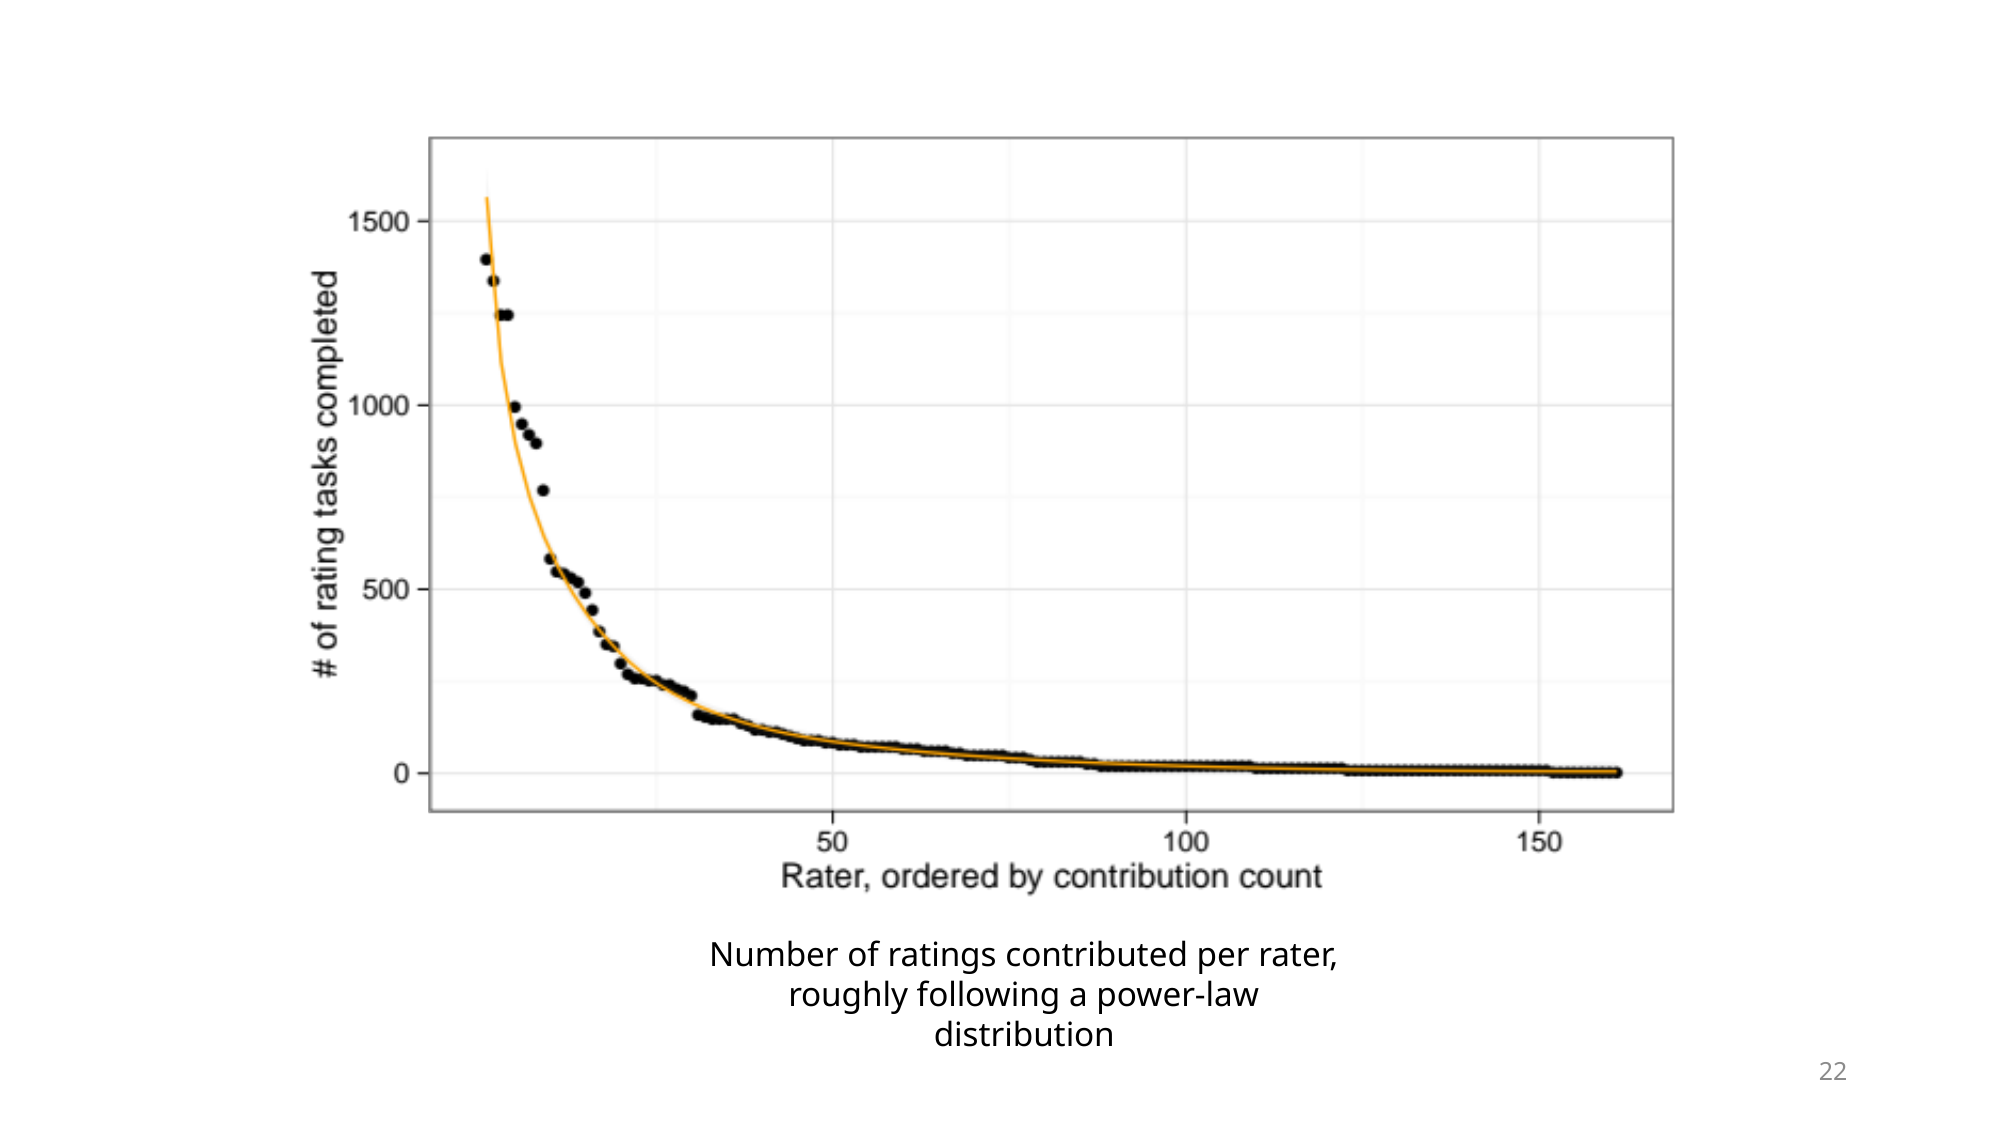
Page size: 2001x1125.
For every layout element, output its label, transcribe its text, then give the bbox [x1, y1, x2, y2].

text_box Number of ratings contributed per rater, roughly following a power-law distribution [707, 932, 1341, 1053]
slide_number 22 [1412, 1042, 1863, 1103]
picture [282, 97, 1711, 914]
